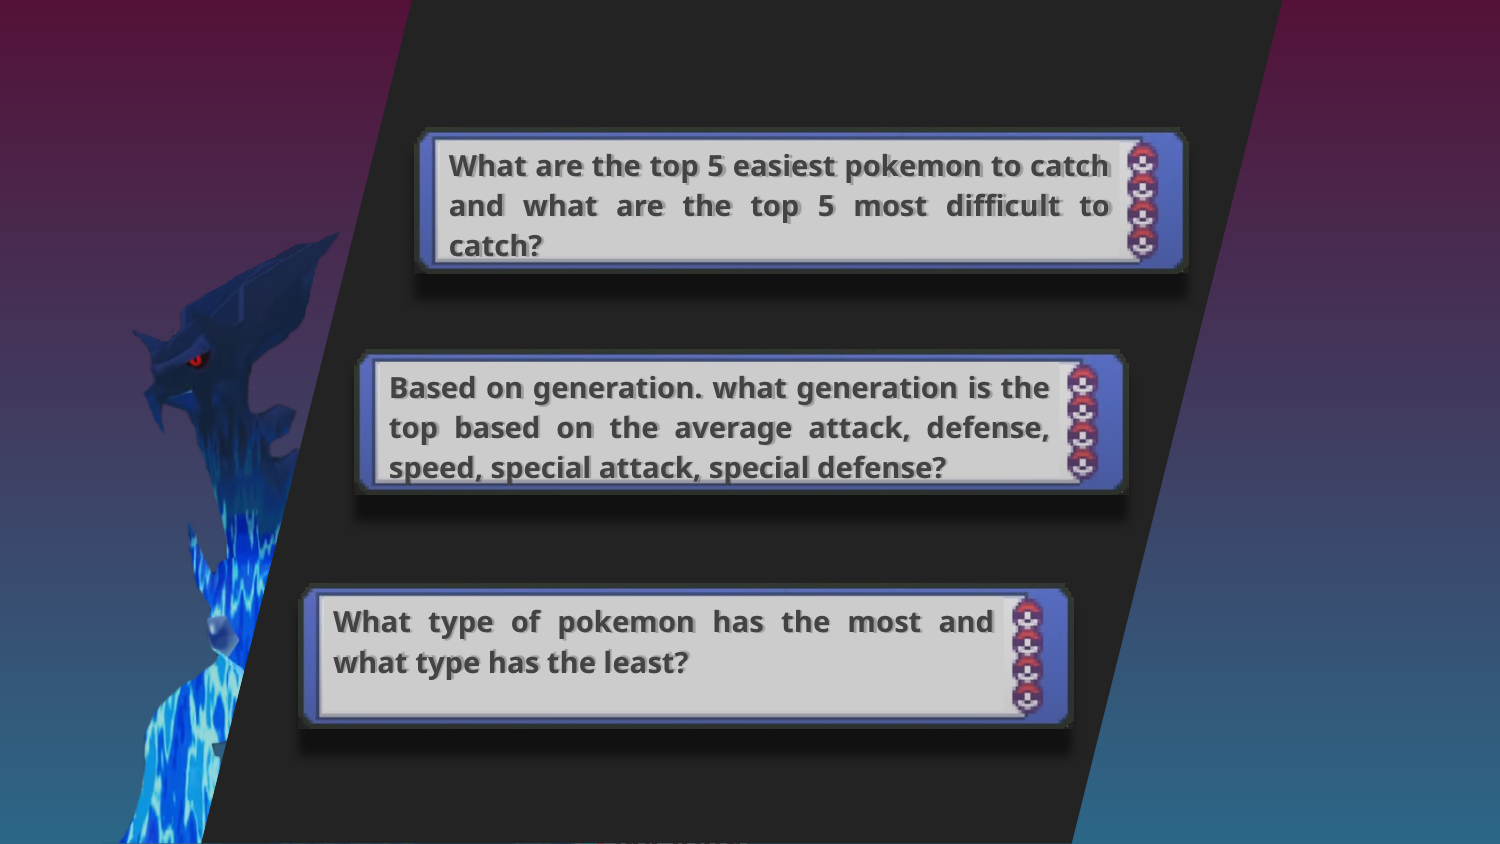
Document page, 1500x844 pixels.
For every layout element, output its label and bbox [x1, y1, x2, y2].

text_box [355, 0, 1283, 844]
picture [103, 127, 1190, 844]
